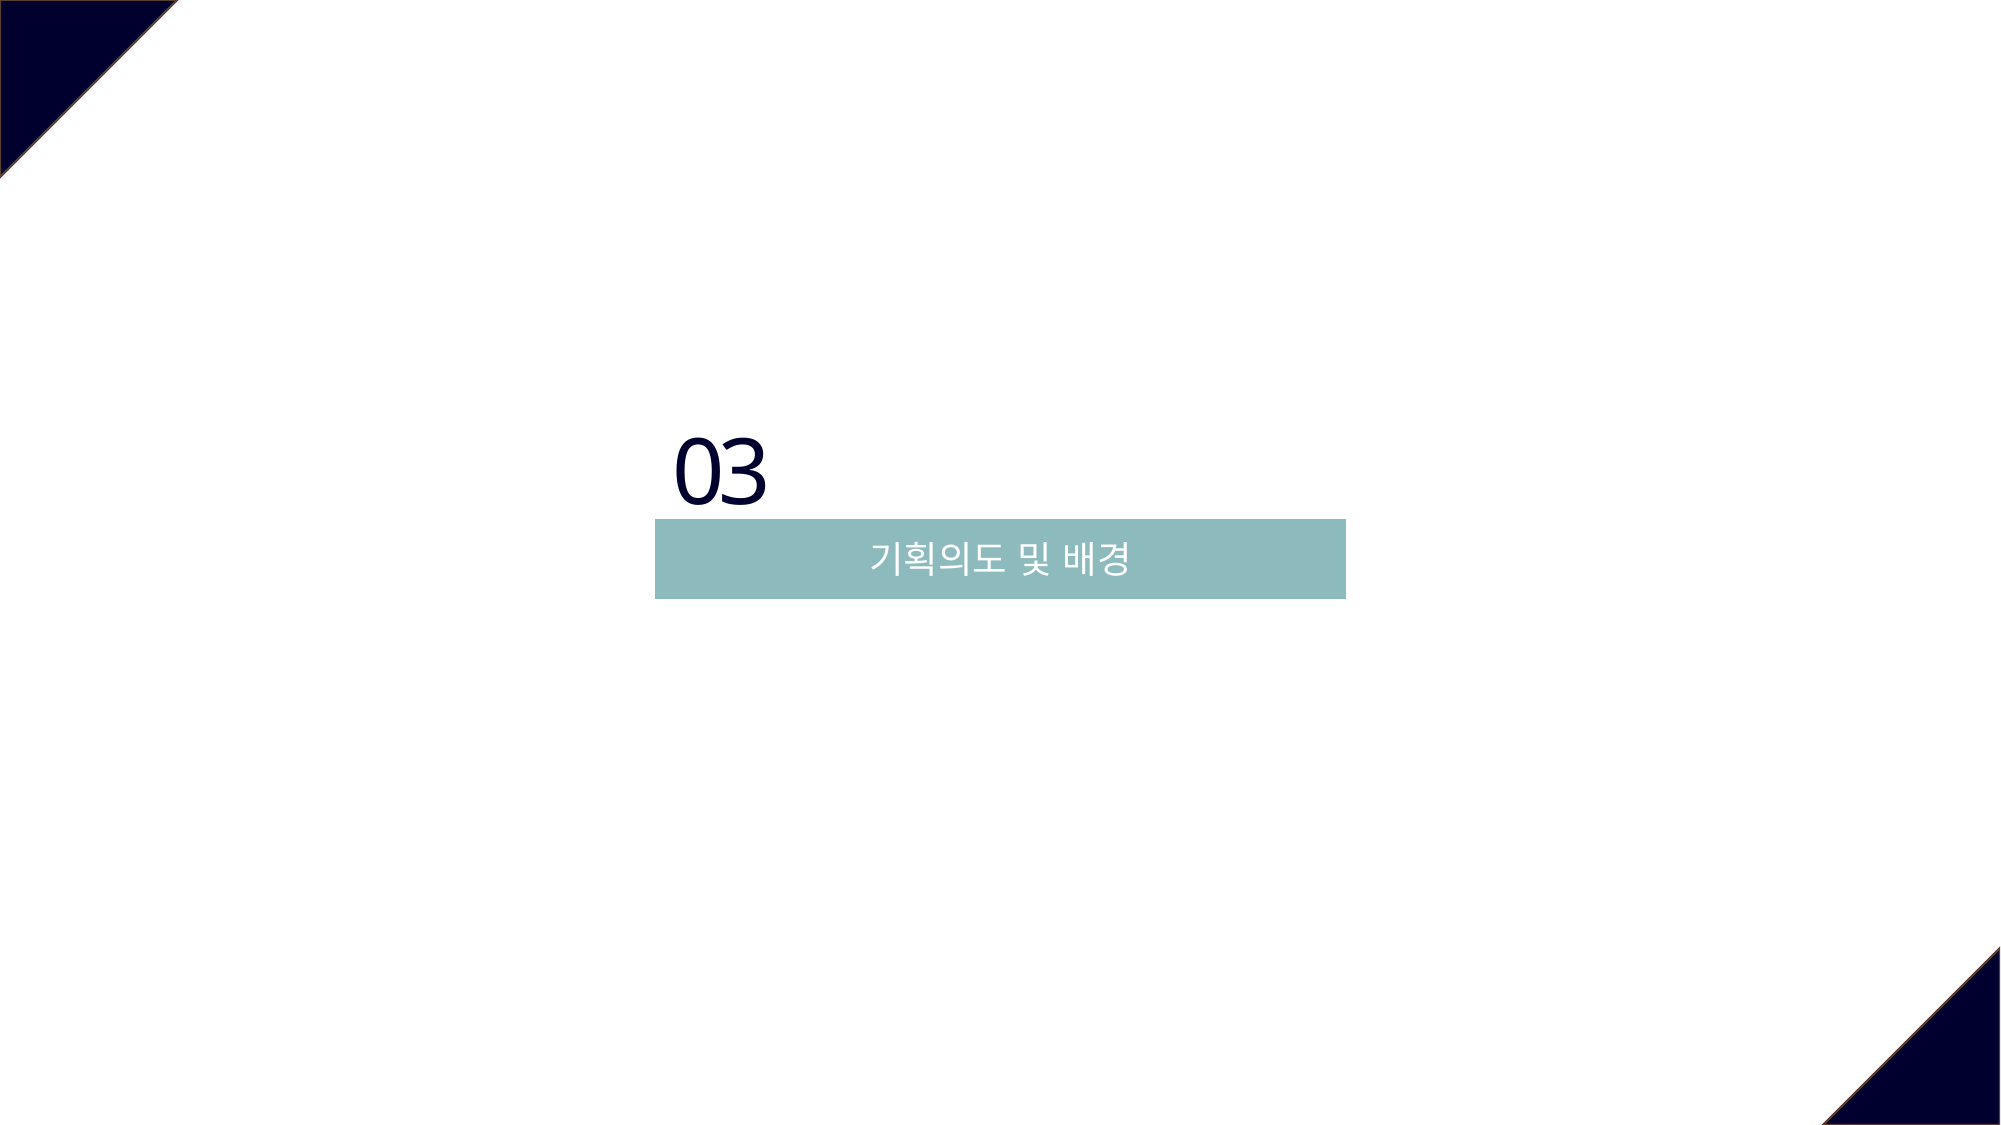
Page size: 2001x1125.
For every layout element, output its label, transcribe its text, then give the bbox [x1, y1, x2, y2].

text_box 03 [657, 405, 786, 519]
text_box 기획의도 및 배경 [655, 519, 1346, 599]
